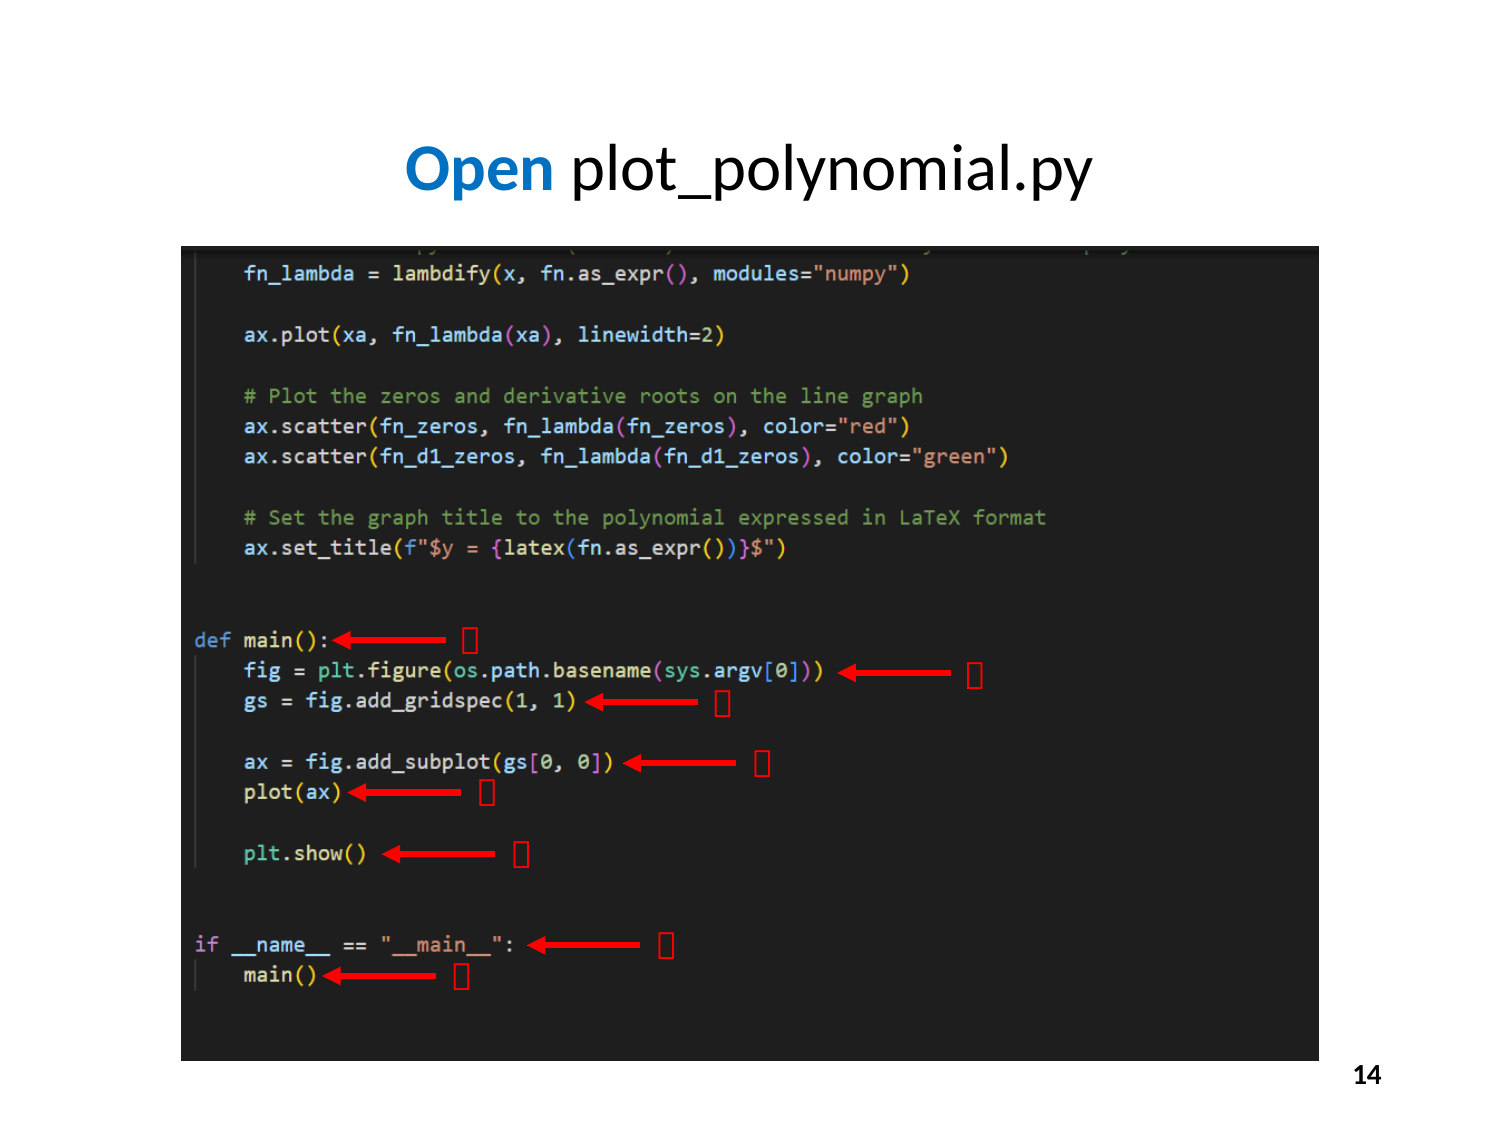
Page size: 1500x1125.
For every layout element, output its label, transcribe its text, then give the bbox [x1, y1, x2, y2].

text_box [321, 945, 499, 1007]
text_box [526, 914, 704, 976]
slide_number 14 [1059, 1042, 1397, 1103]
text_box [347, 761, 524, 823]
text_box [331, 609, 508, 671]
title Open plot_polynomial.py [103, 59, 1397, 278]
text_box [381, 823, 559, 884]
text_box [584, 672, 760, 733]
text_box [622, 732, 800, 793]
picture [181, 246, 1319, 1061]
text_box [837, 644, 1012, 705]
